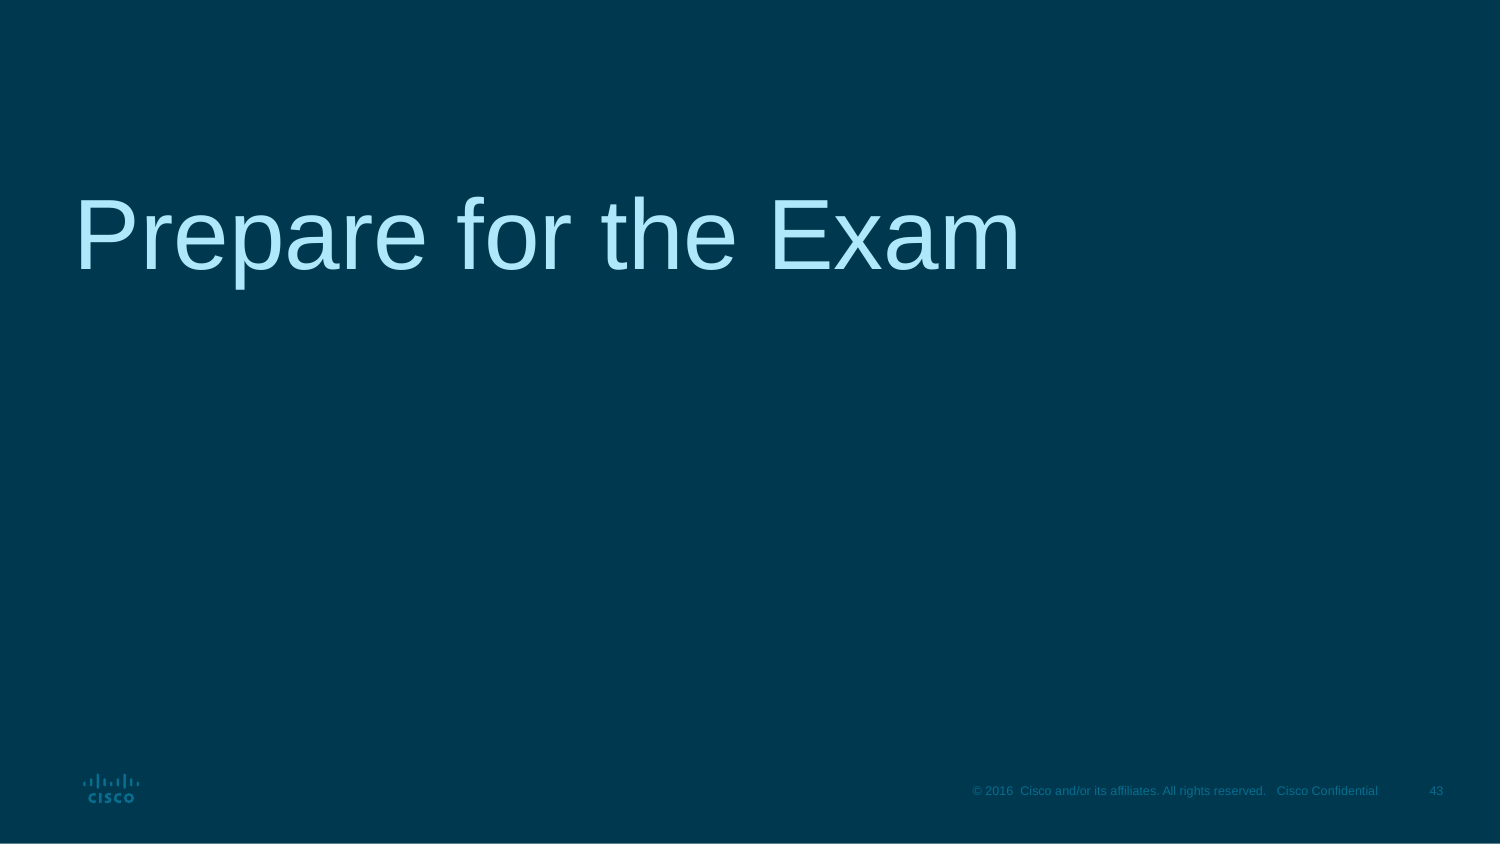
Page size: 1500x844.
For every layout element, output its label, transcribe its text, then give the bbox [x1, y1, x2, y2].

title Prepare for the Exam [58, 76, 1453, 299]
